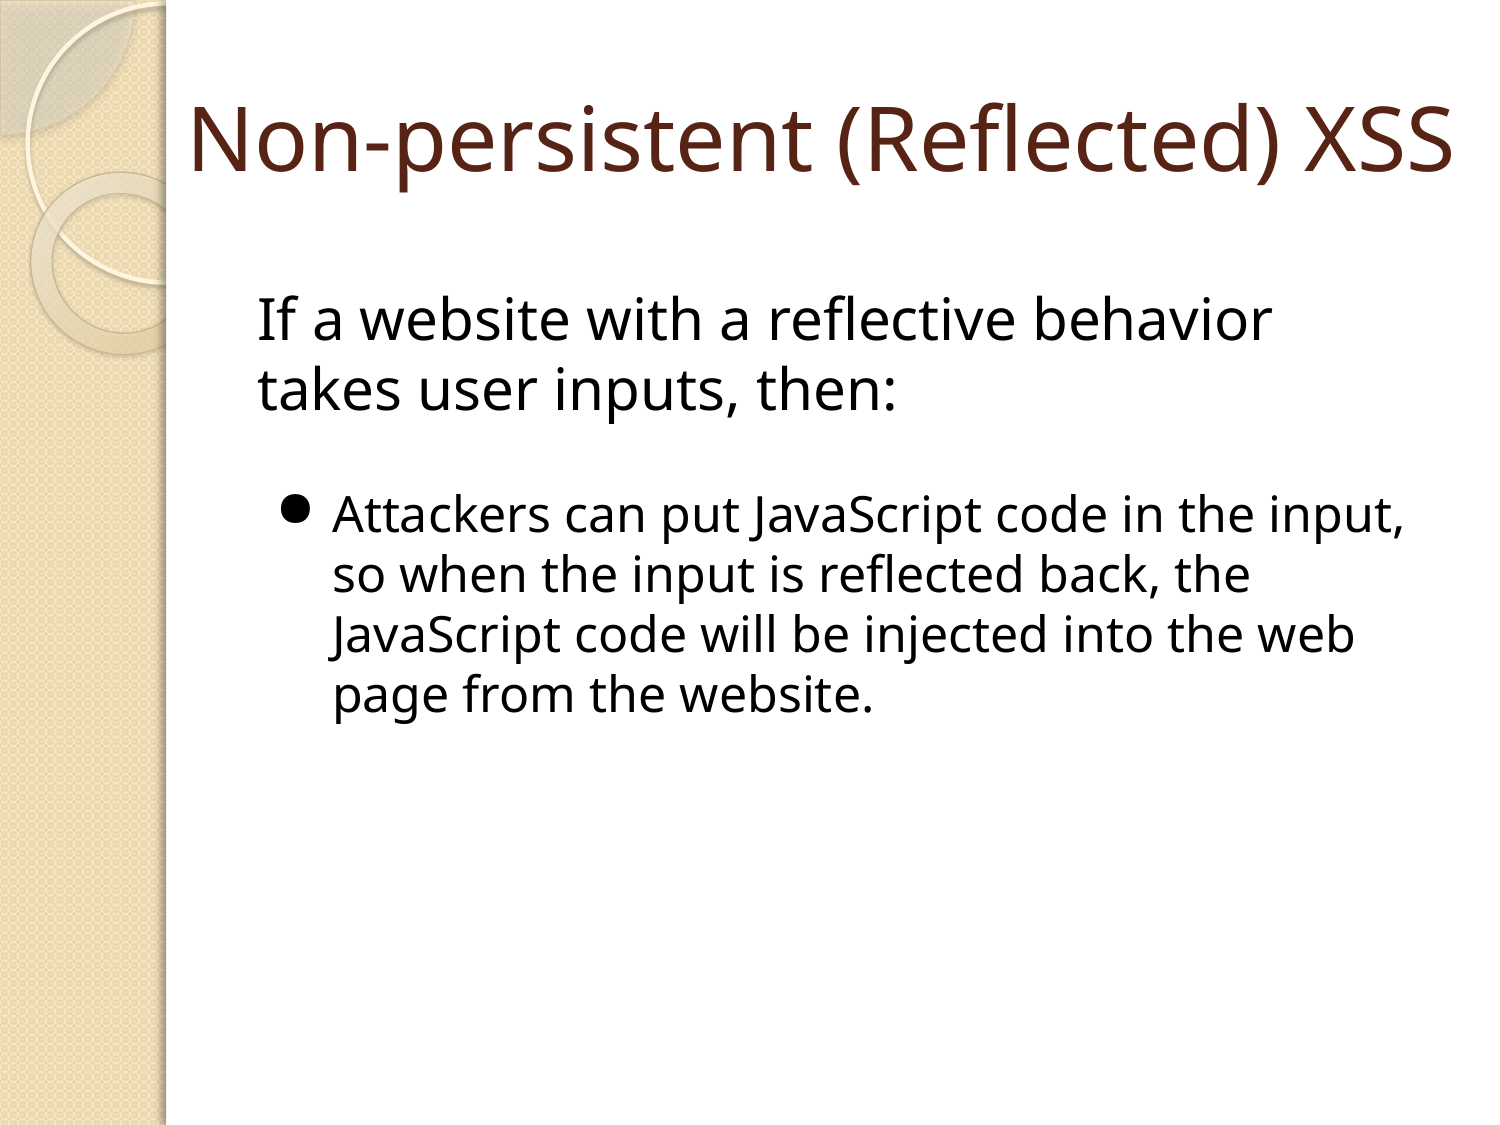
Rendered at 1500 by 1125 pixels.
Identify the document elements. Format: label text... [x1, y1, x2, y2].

title Non-persistent (Reflected) XSS [171, 66, 1500, 192]
text_box If a website with a reflective behavior takes user inputs, then: Attackers can put JavaScript code in the input, so when the input is reflected back, the JavaScript code will be injected into the web page from the website. [242, 267, 1435, 787]
